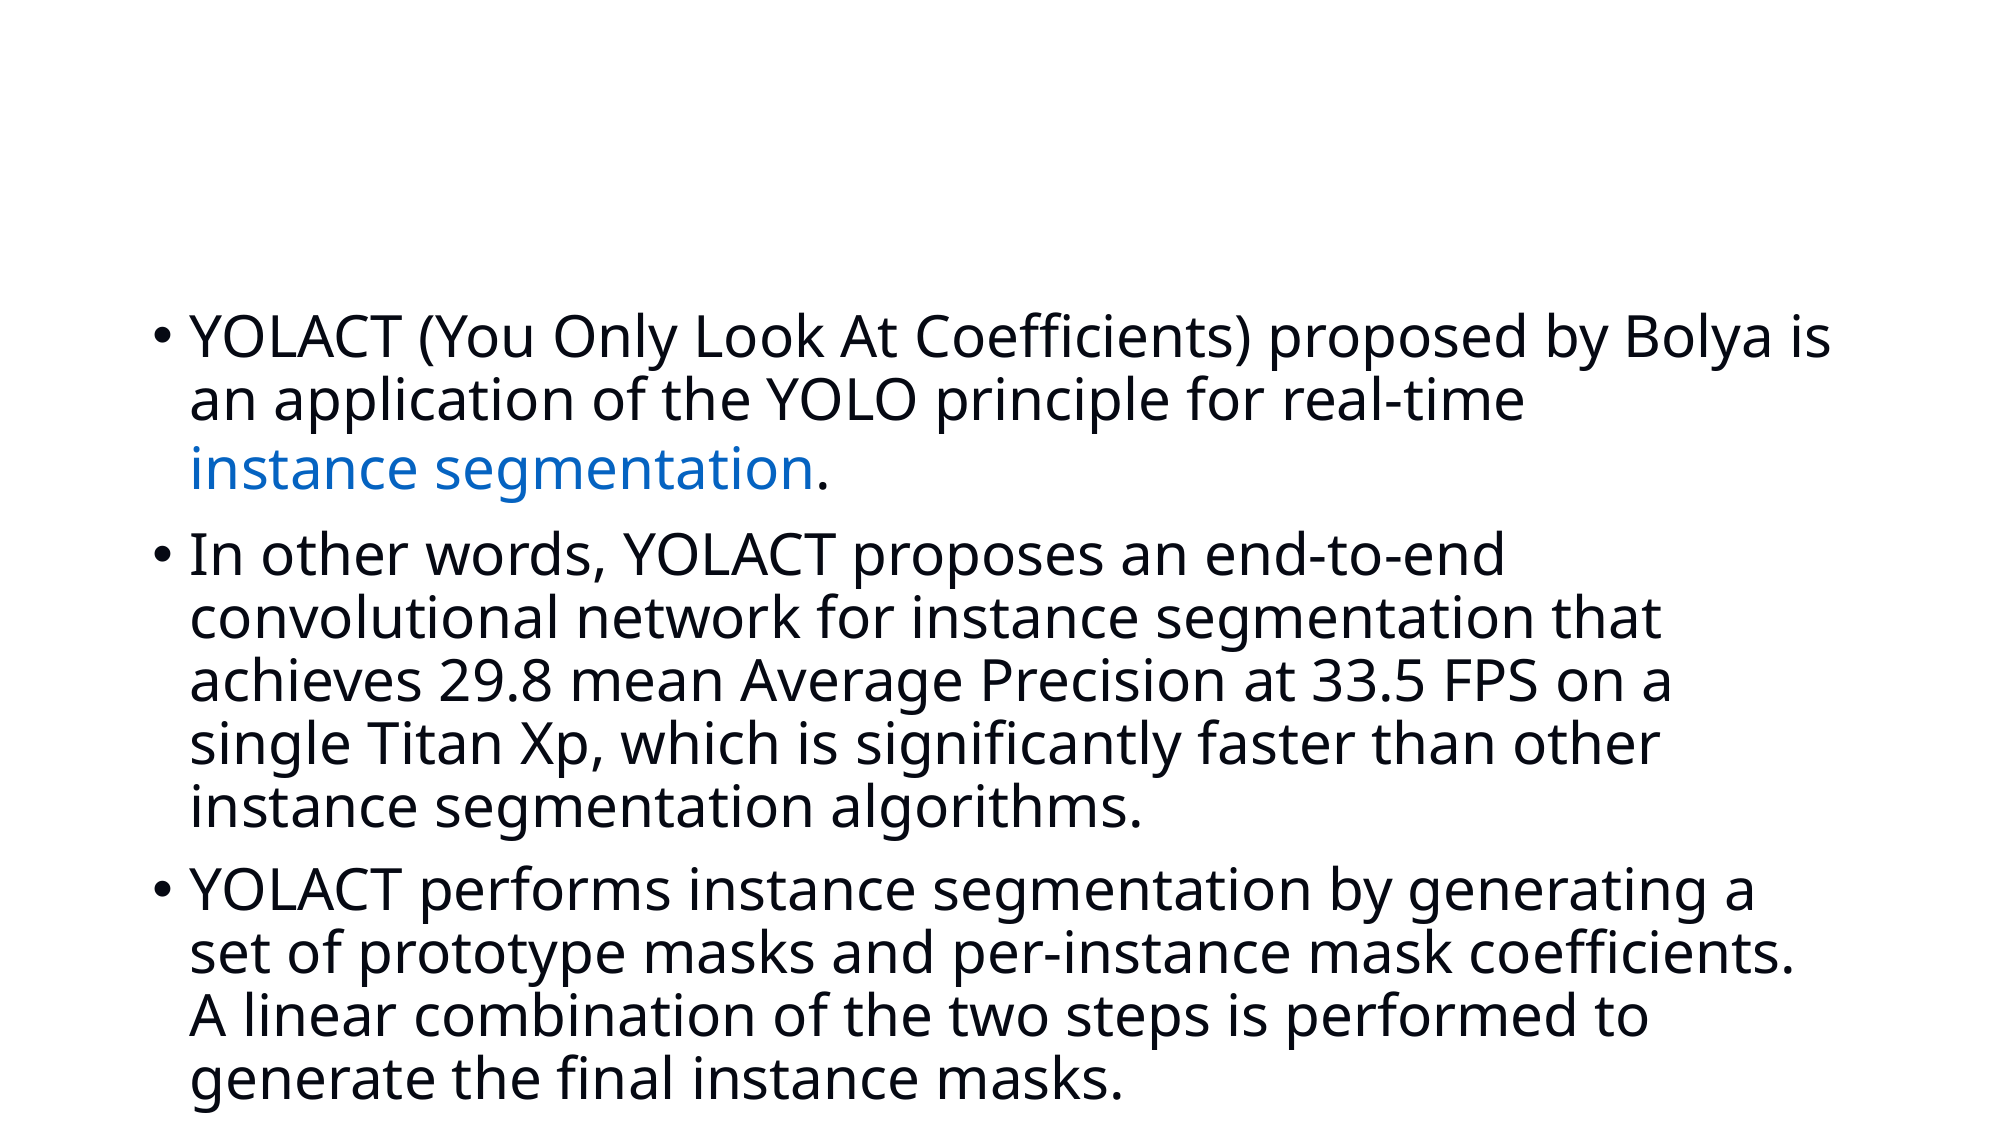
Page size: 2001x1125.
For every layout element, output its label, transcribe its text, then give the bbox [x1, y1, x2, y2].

list YOLACT (You Only Look At Coefficients) proposed by Bolya is an application of the YOLO principle for real-time instance segmentation. In other words, YOLACT proposes an end-to-end convolutional network for instance segmentation that achieves 29.8 mean Average Precision at 33.5 FPS on a single Titan Xp, which is significantly faster than other instance segmentation algorithms. YOLACT performs instance segmentation by generating a set of prototype masks and per-instance mask coefficients. A linear combination of the two steps is performed to generate the final instance masks. [137, 299, 1863, 1014]
